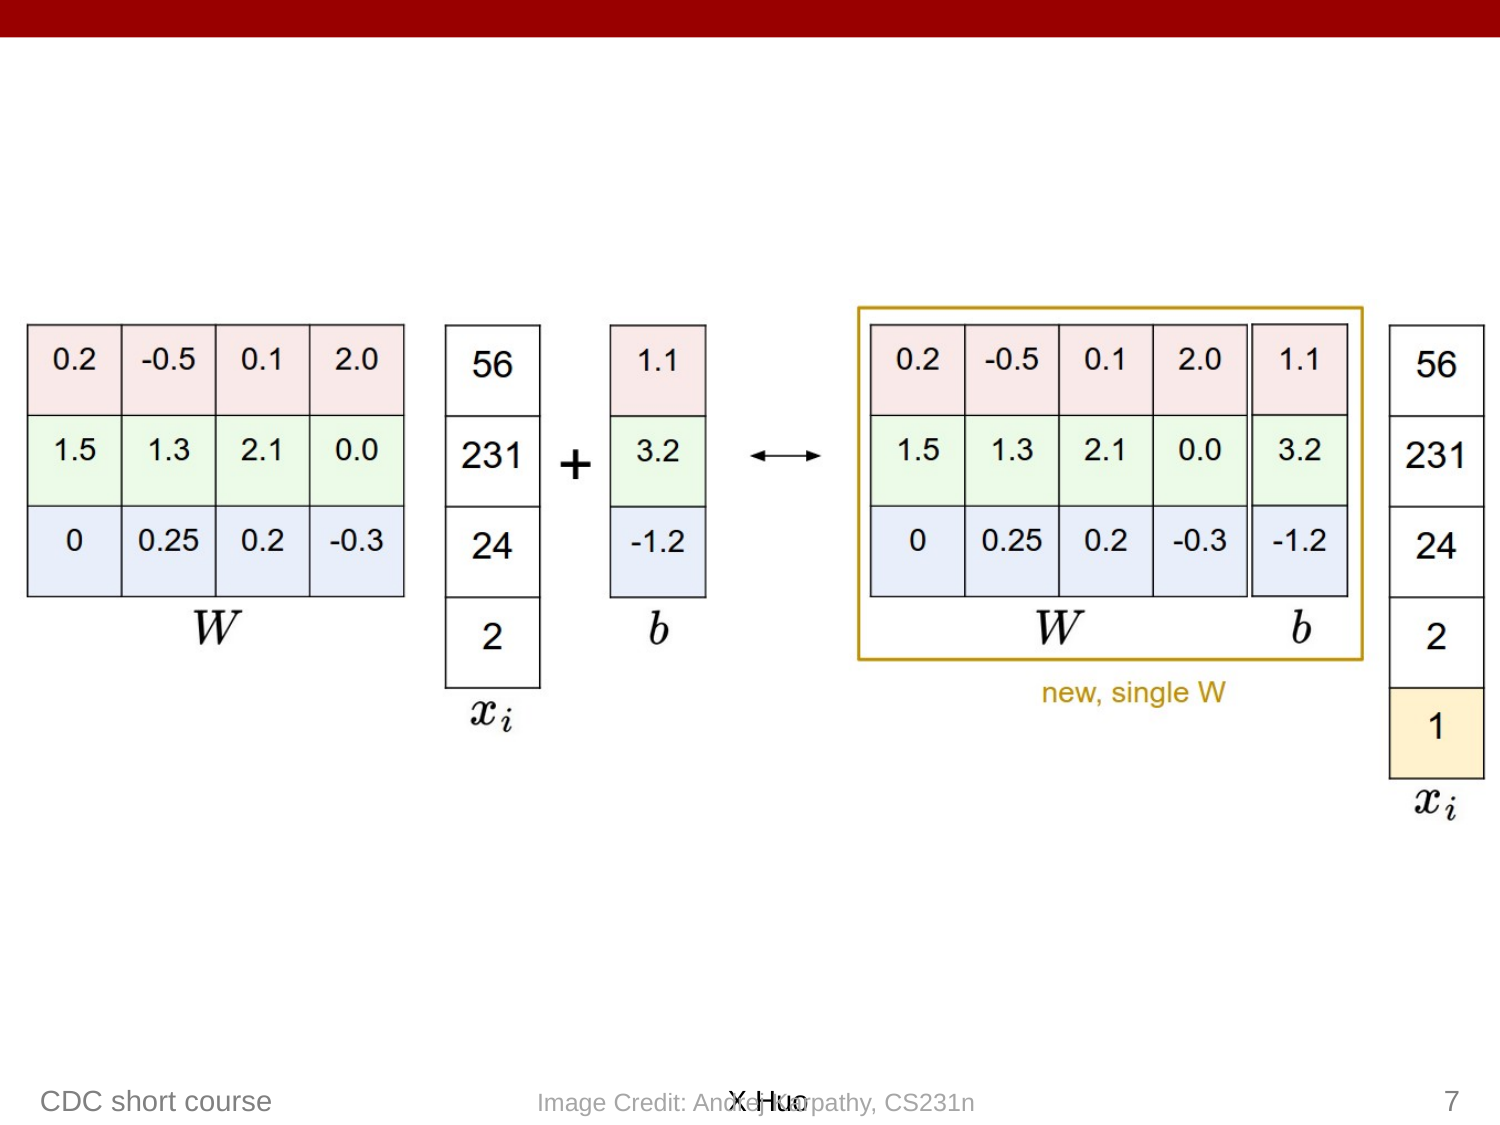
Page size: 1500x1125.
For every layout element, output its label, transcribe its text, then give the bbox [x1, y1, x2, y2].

footer CDC short course [24, 1049, 501, 1125]
slide_number X Huo [712, 1049, 1026, 1125]
text_box Image Credit: Andrej Karpathy, CS231n [522, 1079, 992, 1124]
picture [19, 299, 1493, 826]
slide_number 7 [1162, 1049, 1476, 1125]
